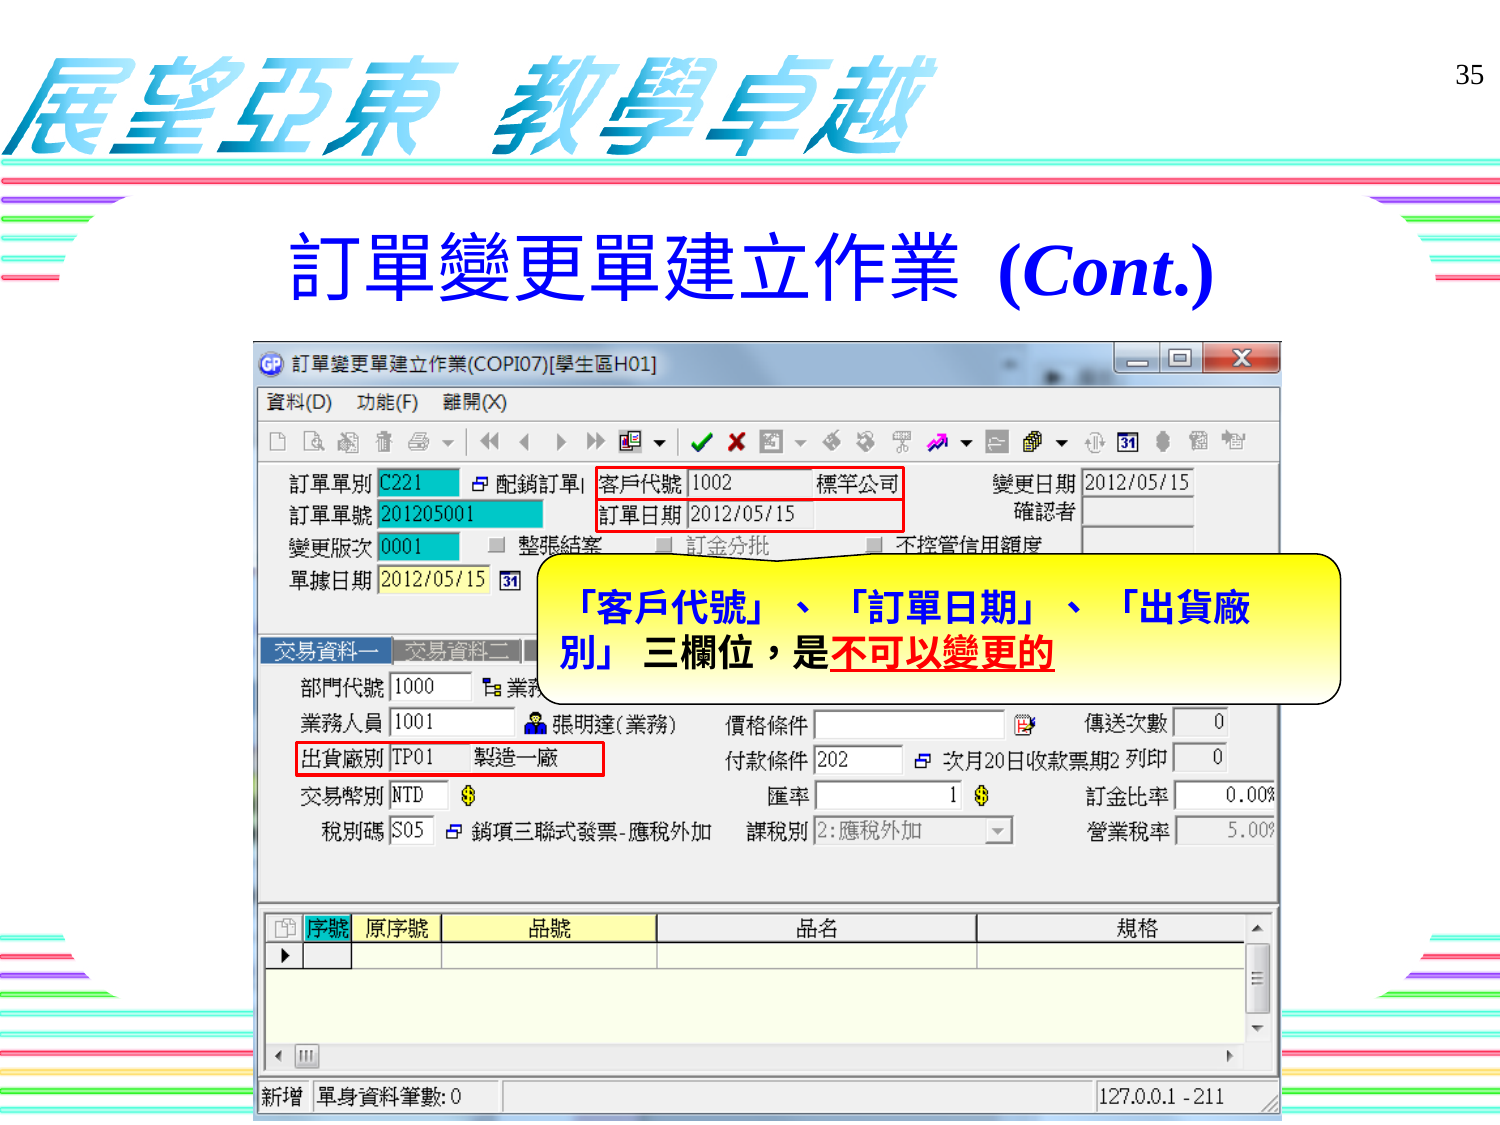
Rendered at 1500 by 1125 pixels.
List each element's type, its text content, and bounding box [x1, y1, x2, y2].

text_box 「客戶代號」、 「訂單日期」、 「出貨廠別」 三欄位，是不可以變更的 [1286, 551, 1343, 707]
title 訂單變更單建立作業 (Cont.) [76, 208, 1427, 324]
picture [0, 0, 1500, 1125]
slide_number 35 [1149, 42, 1500, 103]
